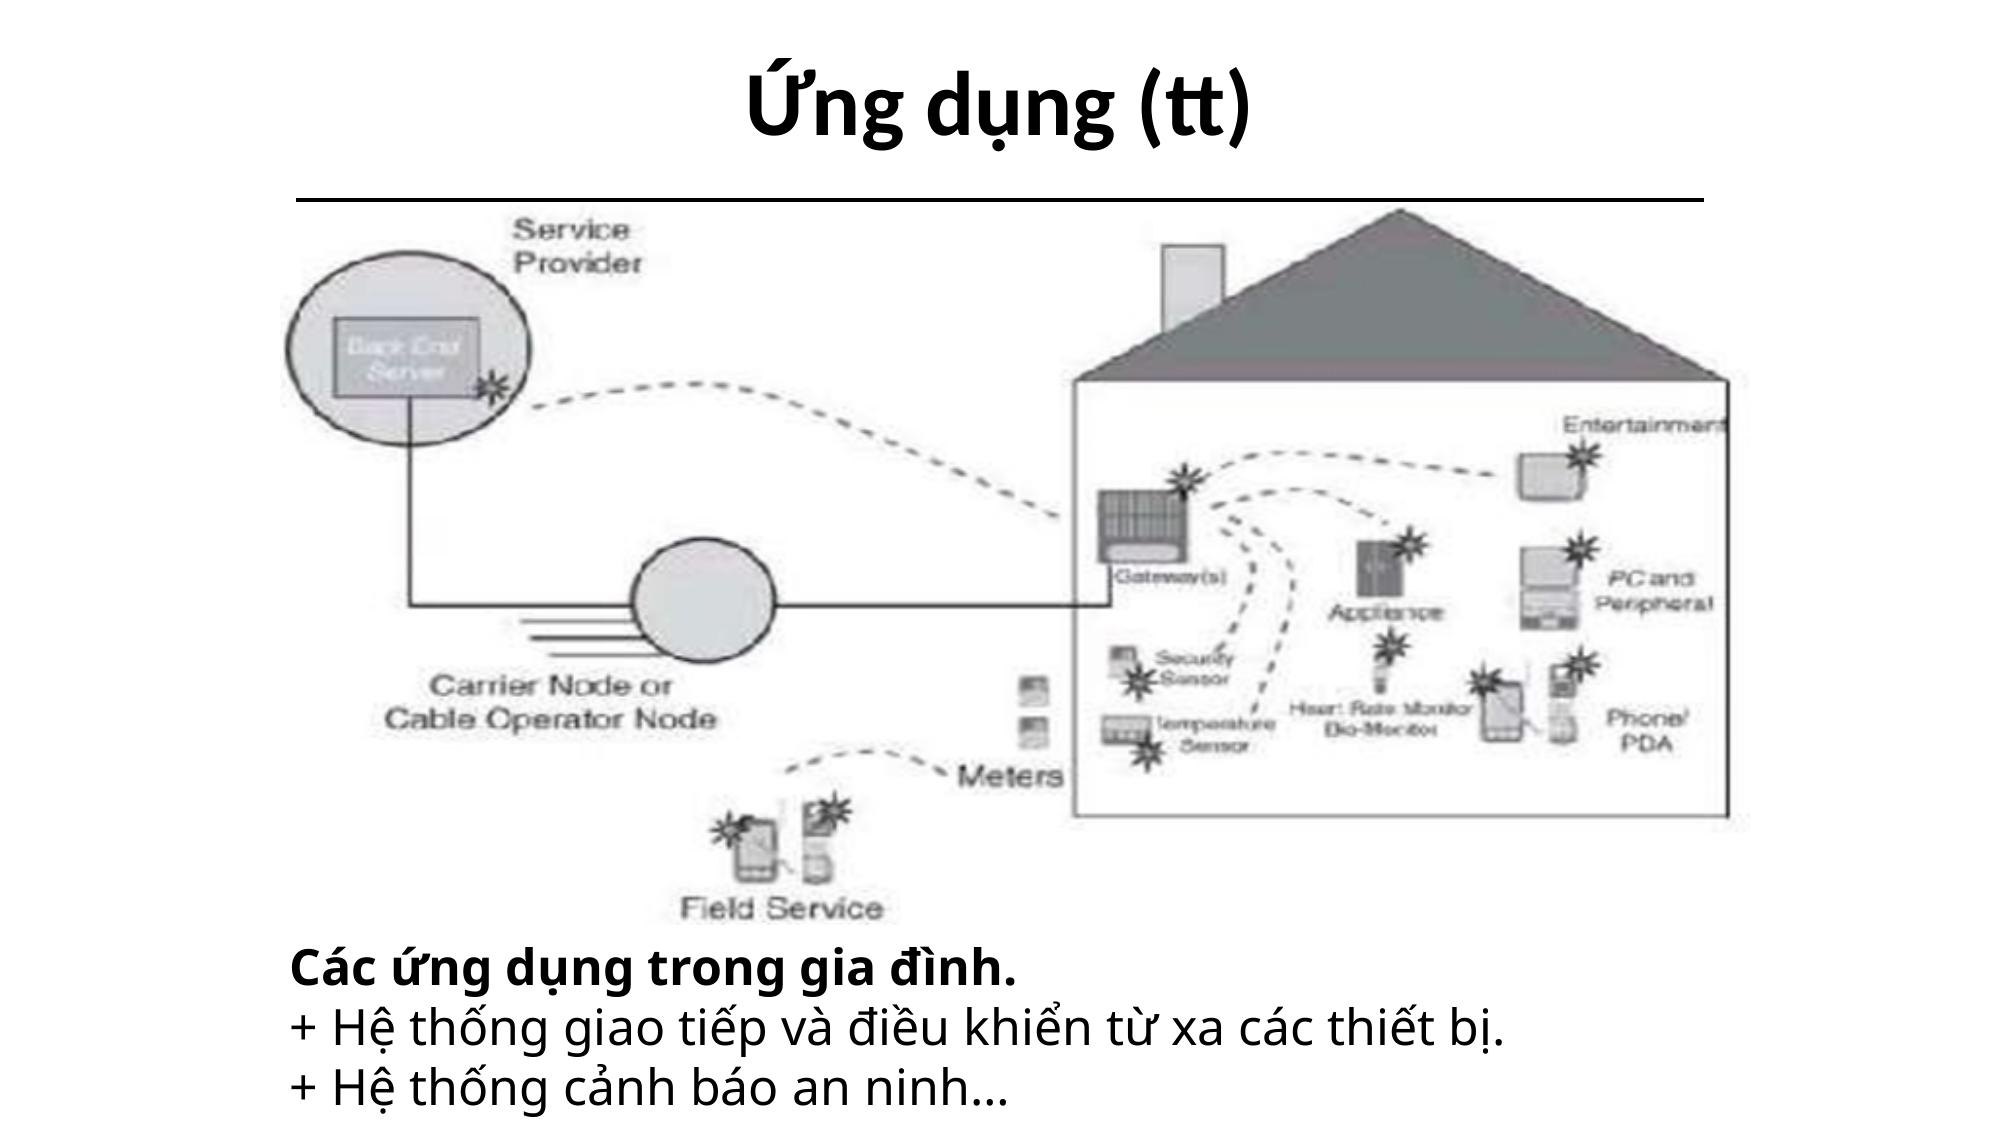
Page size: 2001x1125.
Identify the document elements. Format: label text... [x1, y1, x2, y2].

title Ứng dụng (tt) [249, 37, 1750, 175]
picture [280, 204, 1750, 925]
text_box Các ứng dụng trong gia đình. + Hệ thống giao tiếp và điều khiển từ xa các thiết bị. + Hệ thống cảnh báo an ninh… [275, 928, 1755, 1123]
